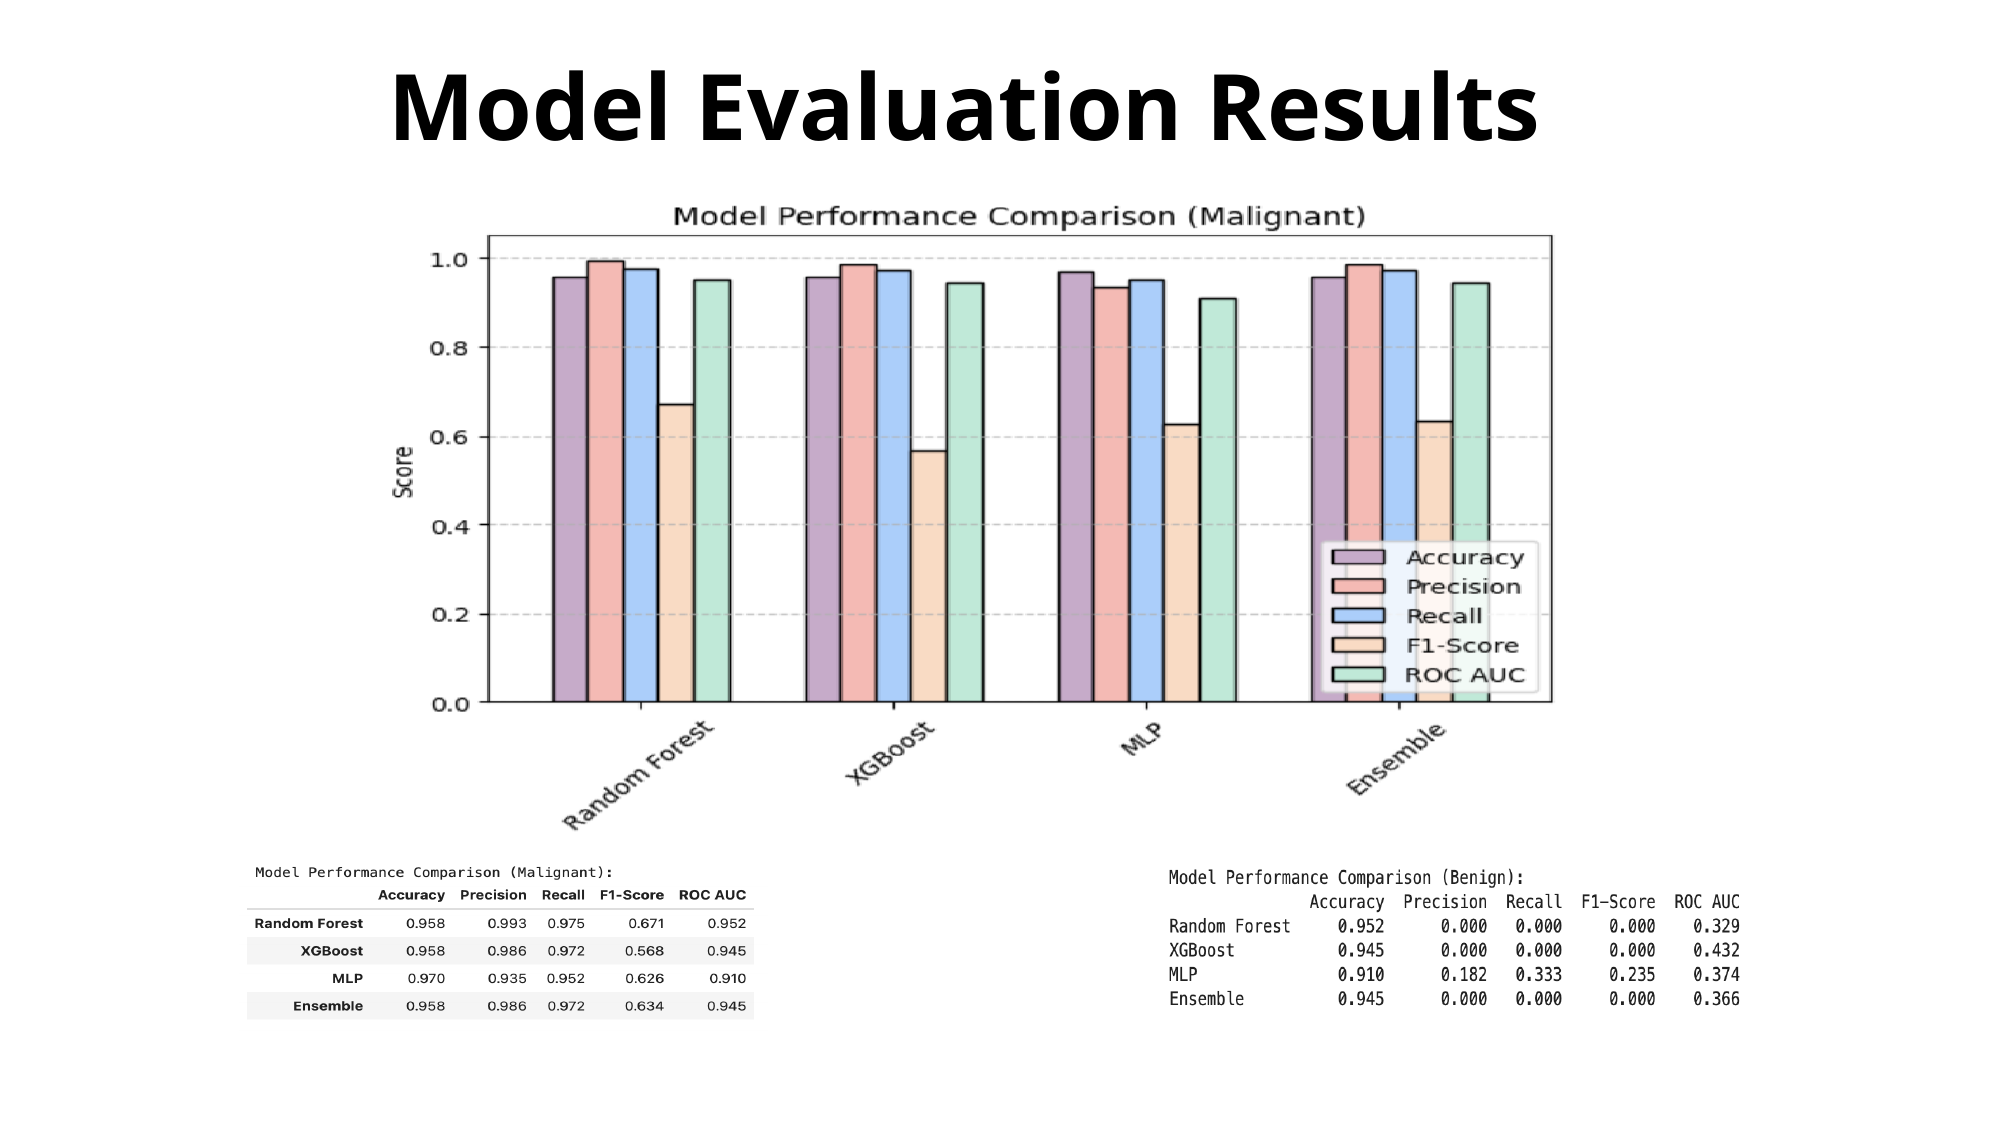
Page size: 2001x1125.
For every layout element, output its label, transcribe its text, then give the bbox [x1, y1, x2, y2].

picture [239, 857, 769, 1032]
title Model Evaluation Results [102, 57, 1828, 275]
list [342, 194, 1589, 851]
picture [1162, 849, 1794, 1024]
